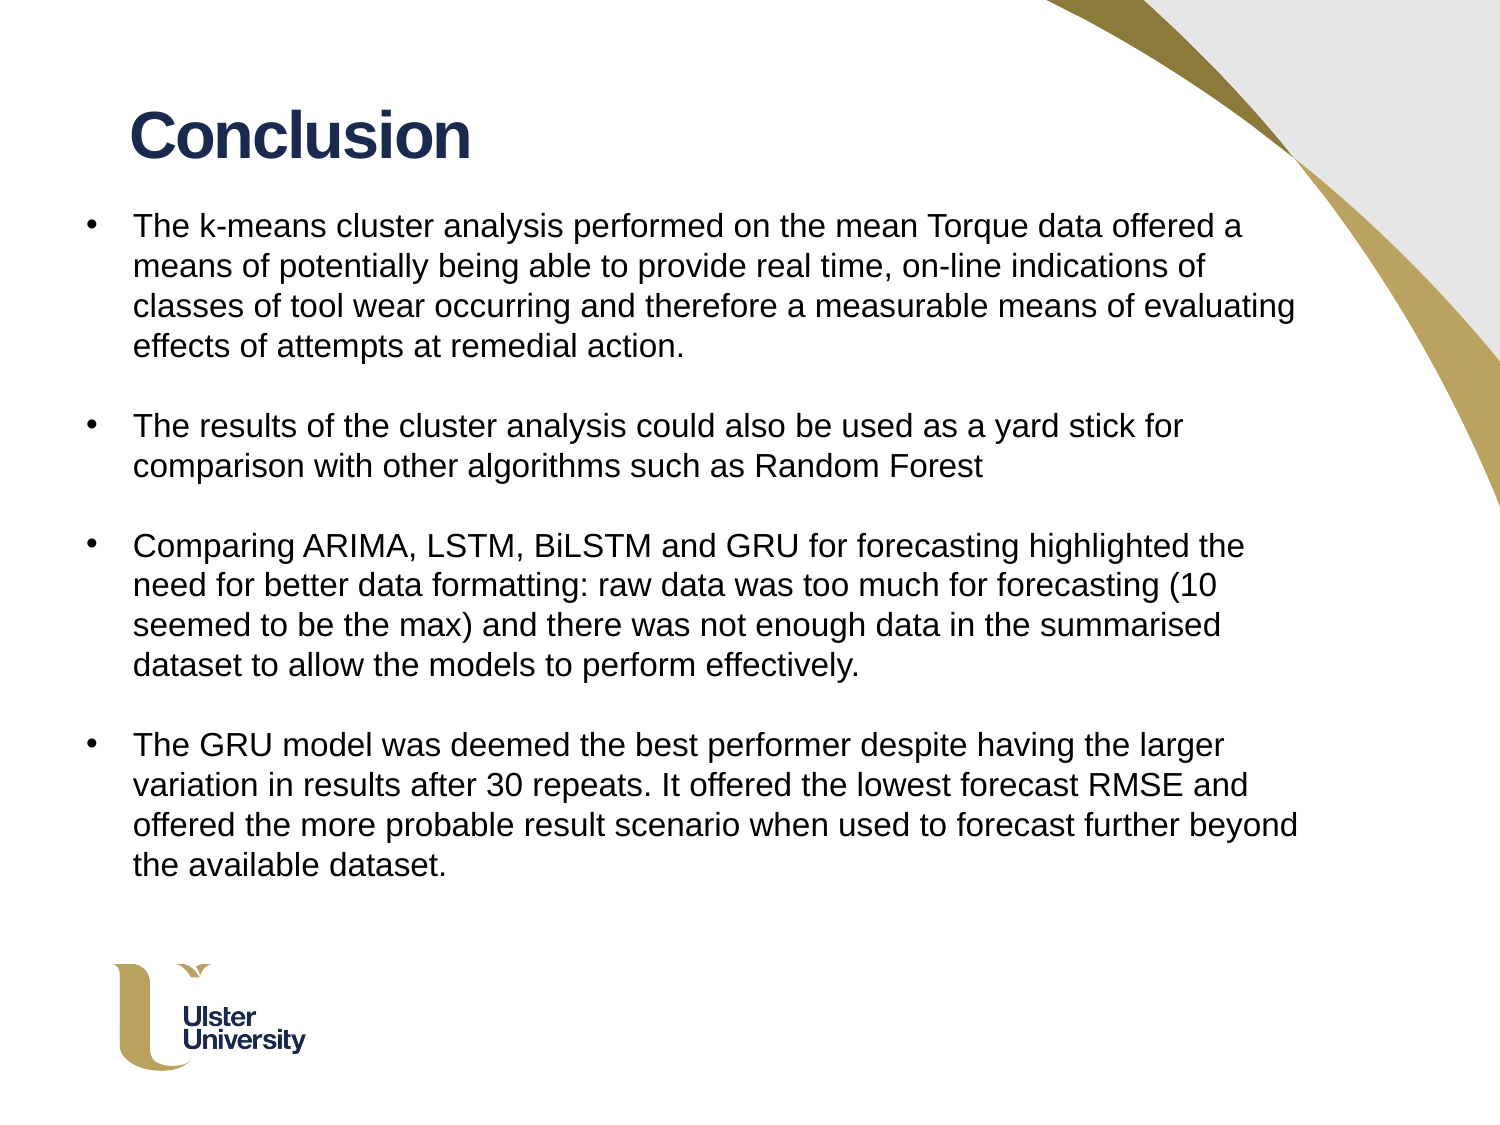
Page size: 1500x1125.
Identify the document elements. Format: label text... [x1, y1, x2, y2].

picture [113, 964, 306, 1071]
list Conclusion [114, 94, 1173, 173]
text_box The k-means cluster analysis performed on the mean Torque data offered a means of potentially being able to provide real time, on-line indications of classes of tool wear occurring and therefore a measurable means of evaluating effects of attempts at remedial action. The results of the cluster analysis could also be used as a yard stick for comparison with other algorithms such as Random Forest Comparing ARIMA, LSTM, BiLSTM and GRU for forecasting highlighted the need for better data formatting: raw data was too much for forecasting (10 seemed to be the max) and there was not enough data in the summarised dataset to allow the models to perform effectively. The GRU model was deemed the best performer despite having the larger variation in results after 30 repeats. It offered the lowest forecast RMSE and offered the more probable result scenario when used to forecast further beyond the available dataset. [71, 196, 1343, 891]
